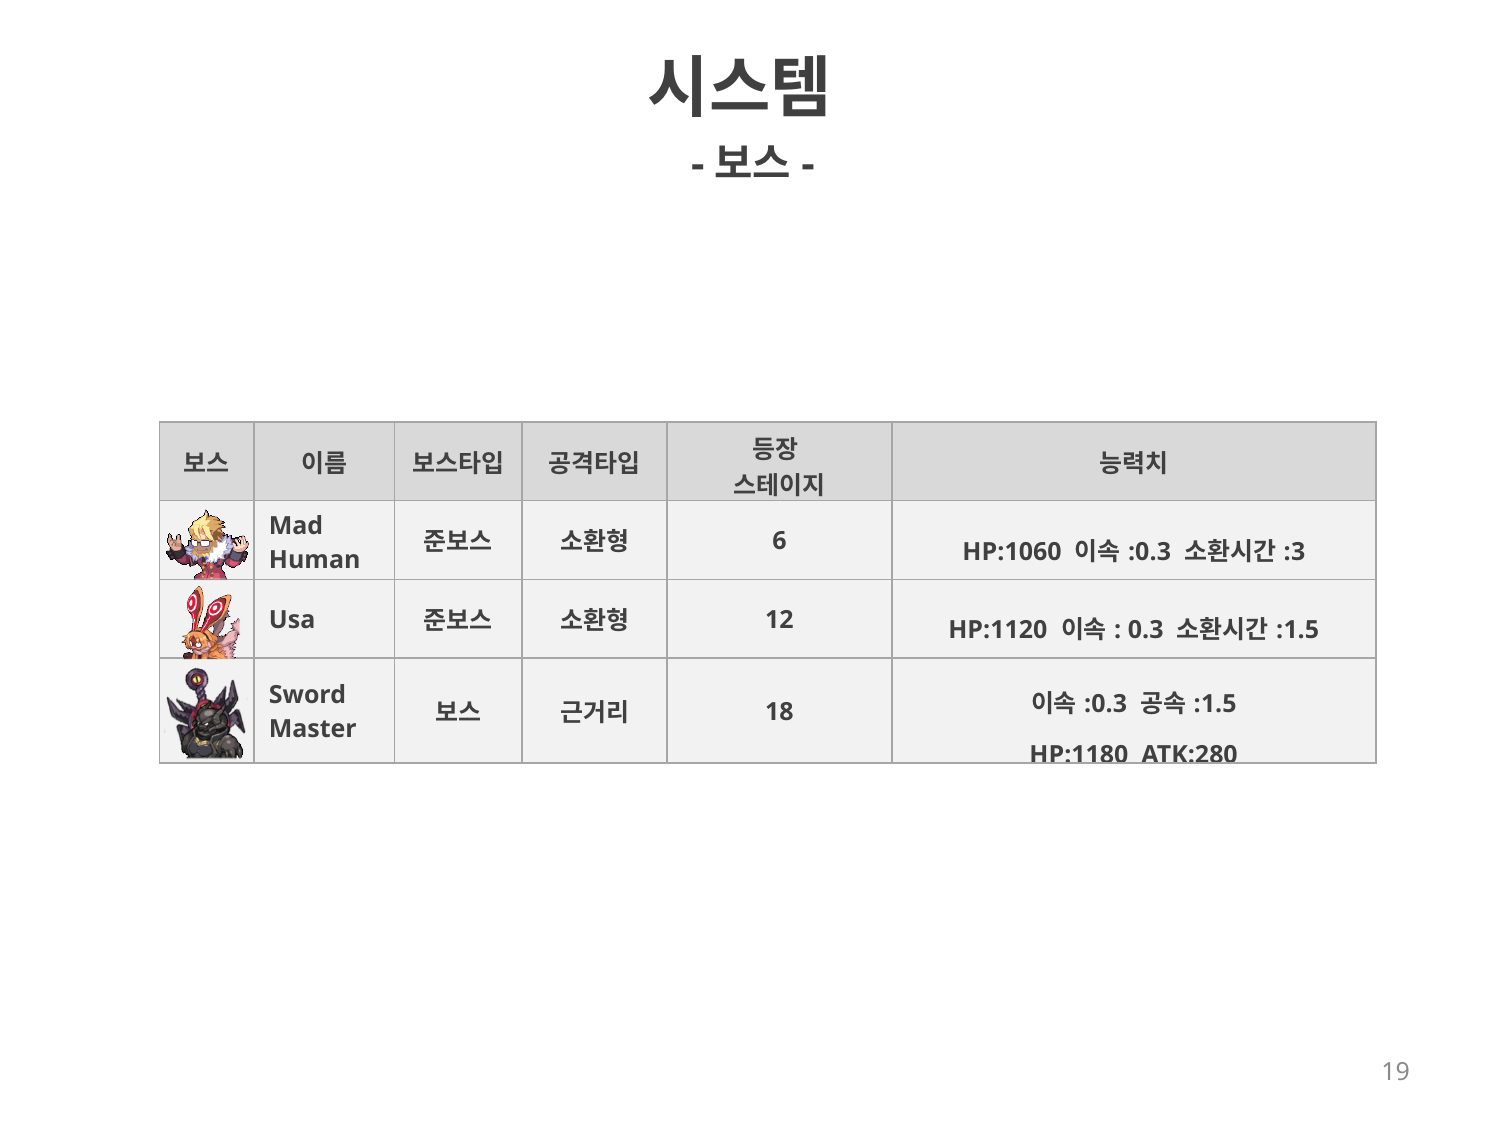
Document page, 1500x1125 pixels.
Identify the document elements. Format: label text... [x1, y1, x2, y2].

table_cell [160, 580, 168, 657]
table_header 공격타입 [523, 423, 666, 500]
table_cell 소환형 [523, 580, 666, 657]
table_cell [245, 585, 253, 657]
table_cell Mad Human [255, 501, 394, 579]
table_header 보스 [160, 423, 253, 500]
table_header 등장 스테이지 [668, 423, 891, 500]
table_cell HP:1060 이속:0.3 소환시간:3 [893, 501, 1375, 579]
table_cell 6 [668, 501, 891, 579]
table_cell 소환형 [523, 501, 666, 579]
table_cell 보스 [395, 659, 521, 762]
table_cell 이속:0.3 공속:1.5 HP:1180 ATK:280 [893, 659, 1375, 762]
table_cell Sword Master [255, 659, 394, 762]
picture [166, 509, 249, 582]
table_cell 18 [668, 659, 891, 762]
table_cell 근거리 [523, 659, 666, 762]
table_cell [160, 501, 253, 579]
table_header 이름 [255, 423, 394, 500]
picture [173, 585, 241, 661]
table_cell 12 [668, 580, 891, 657]
table_cell Usa [255, 580, 394, 657]
table_cell [244, 659, 253, 762]
picture [163, 667, 248, 760]
table_cell 준보스 [395, 580, 521, 657]
slide_number 19 [1074, 1042, 1425, 1103]
table_header 보스타입 [395, 423, 521, 500]
table_cell 준보스 [395, 501, 521, 579]
table_cell HP:1120 이속: 0.3 소환시간:1.5 [893, 580, 1375, 657]
table_header 능력치 [893, 423, 1375, 500]
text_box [598, 36, 901, 195]
table_cell [160, 659, 169, 668]
